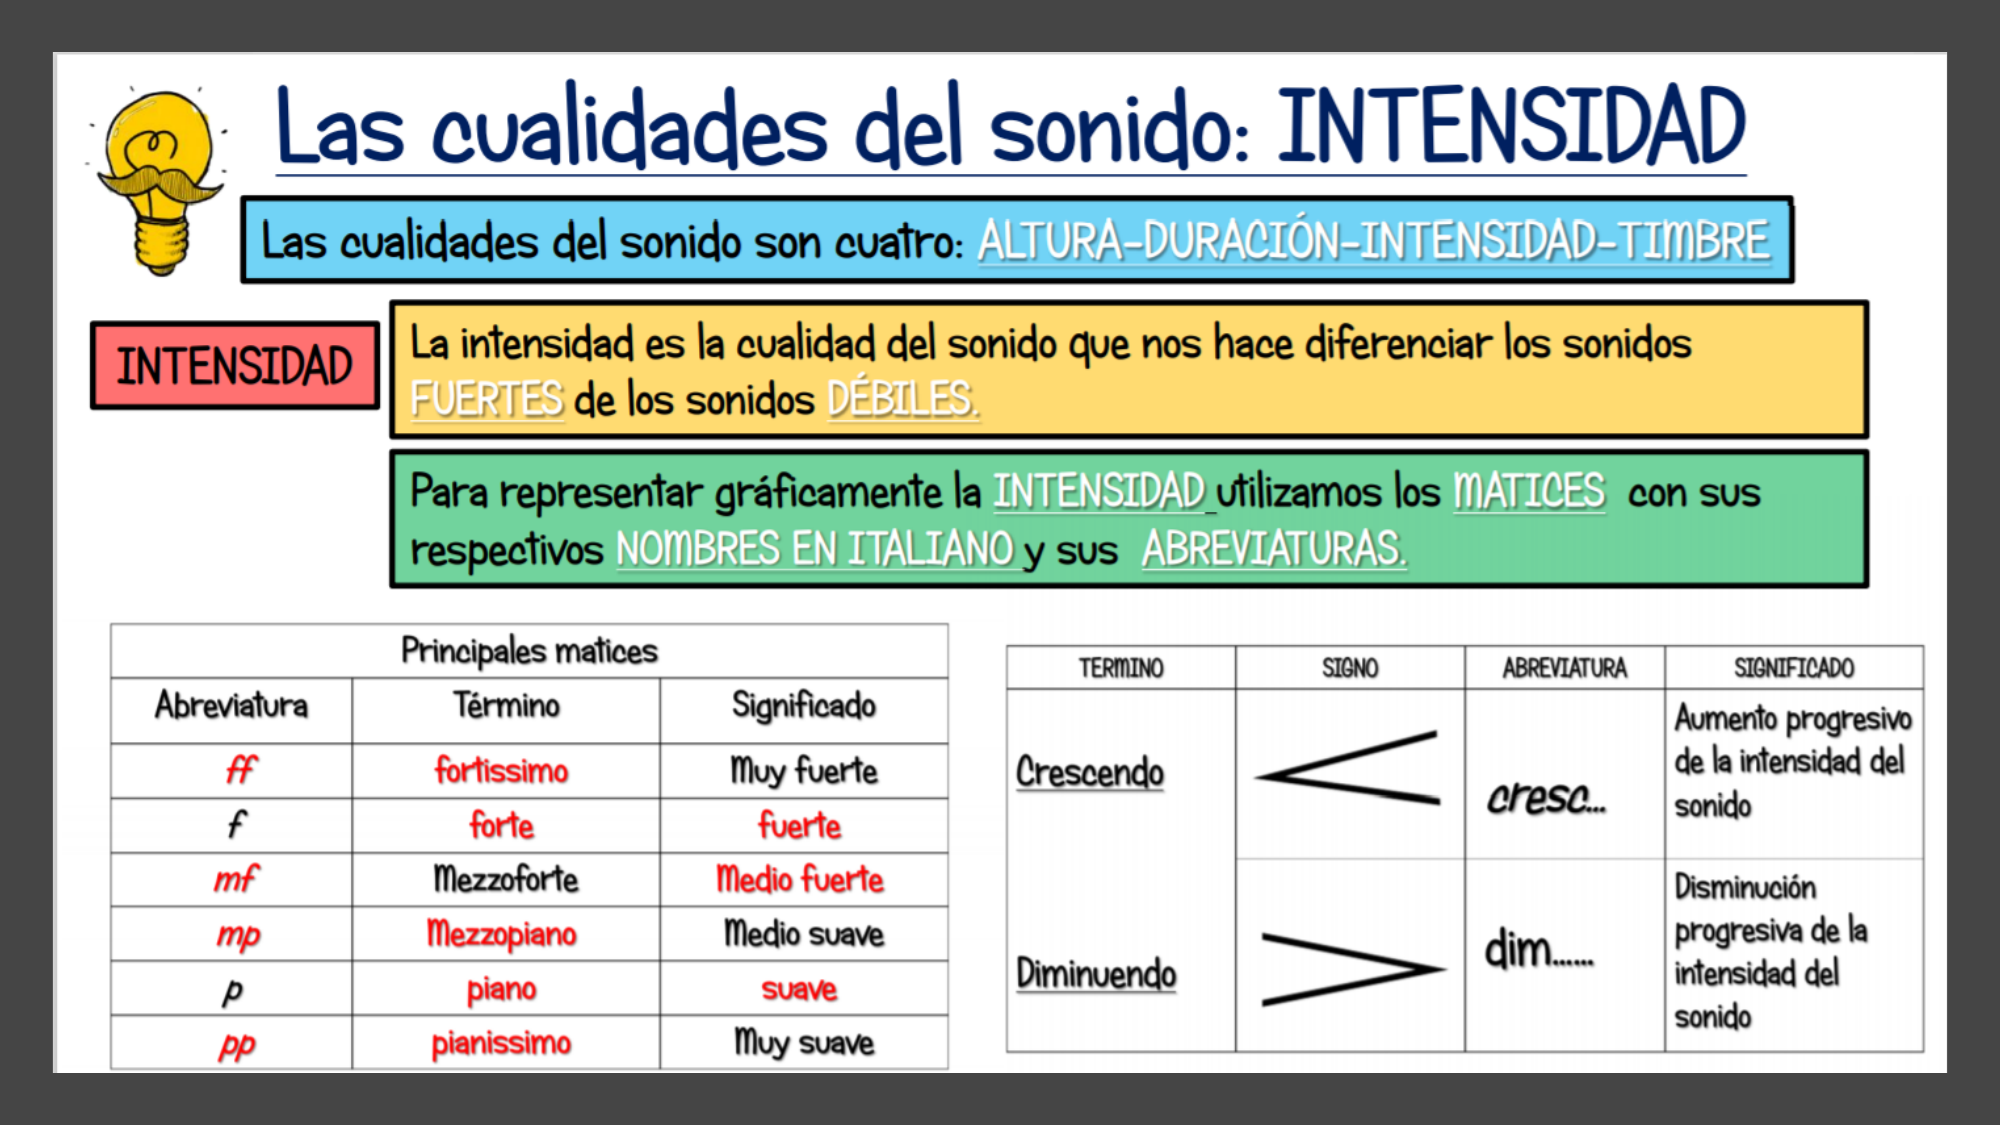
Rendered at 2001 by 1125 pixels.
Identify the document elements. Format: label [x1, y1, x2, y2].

picture [52, 52, 1948, 1073]
